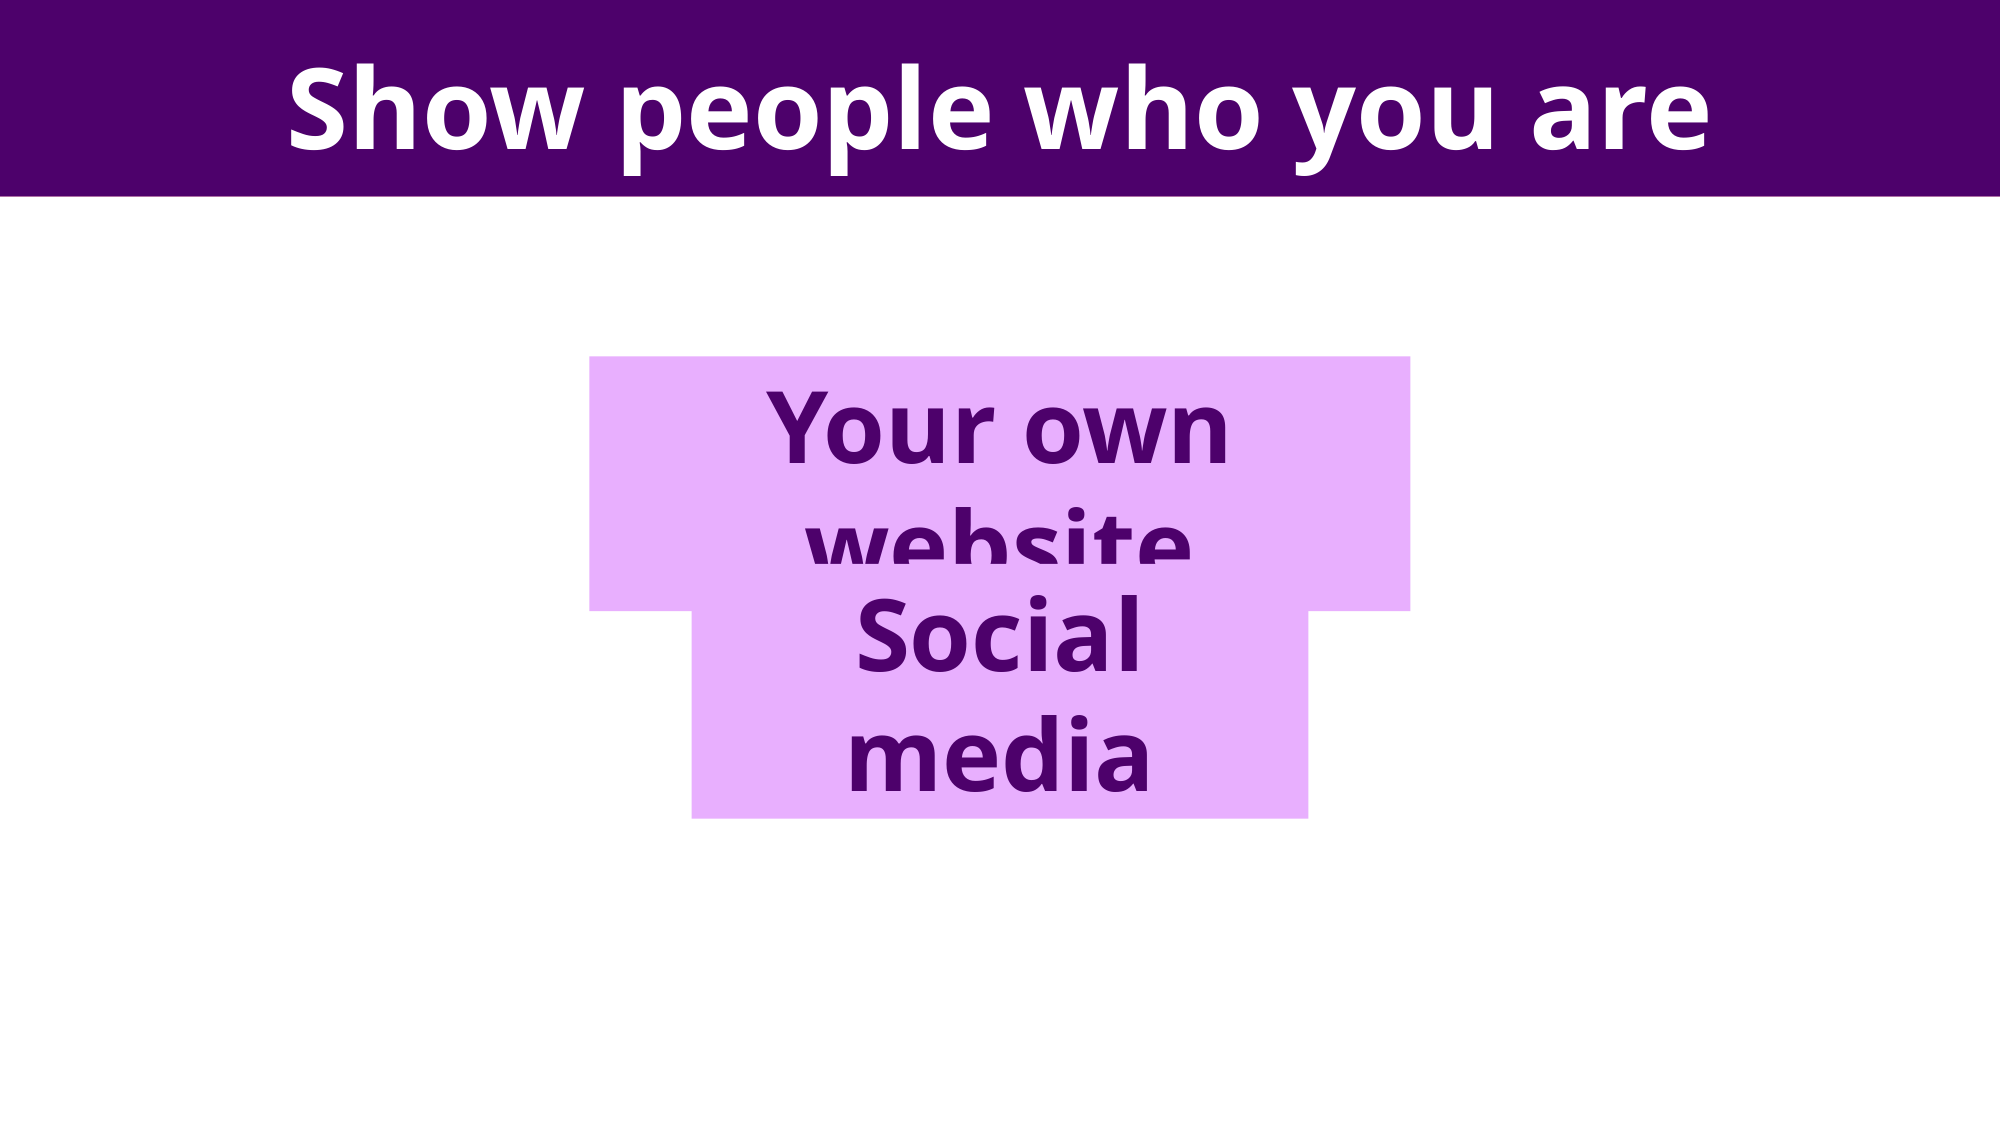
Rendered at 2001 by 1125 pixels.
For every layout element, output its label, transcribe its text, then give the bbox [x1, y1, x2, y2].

text_box Social media [691, 563, 1309, 819]
title Show people who you are [0, 0, 2000, 197]
text_box Your own website [589, 356, 1411, 612]
